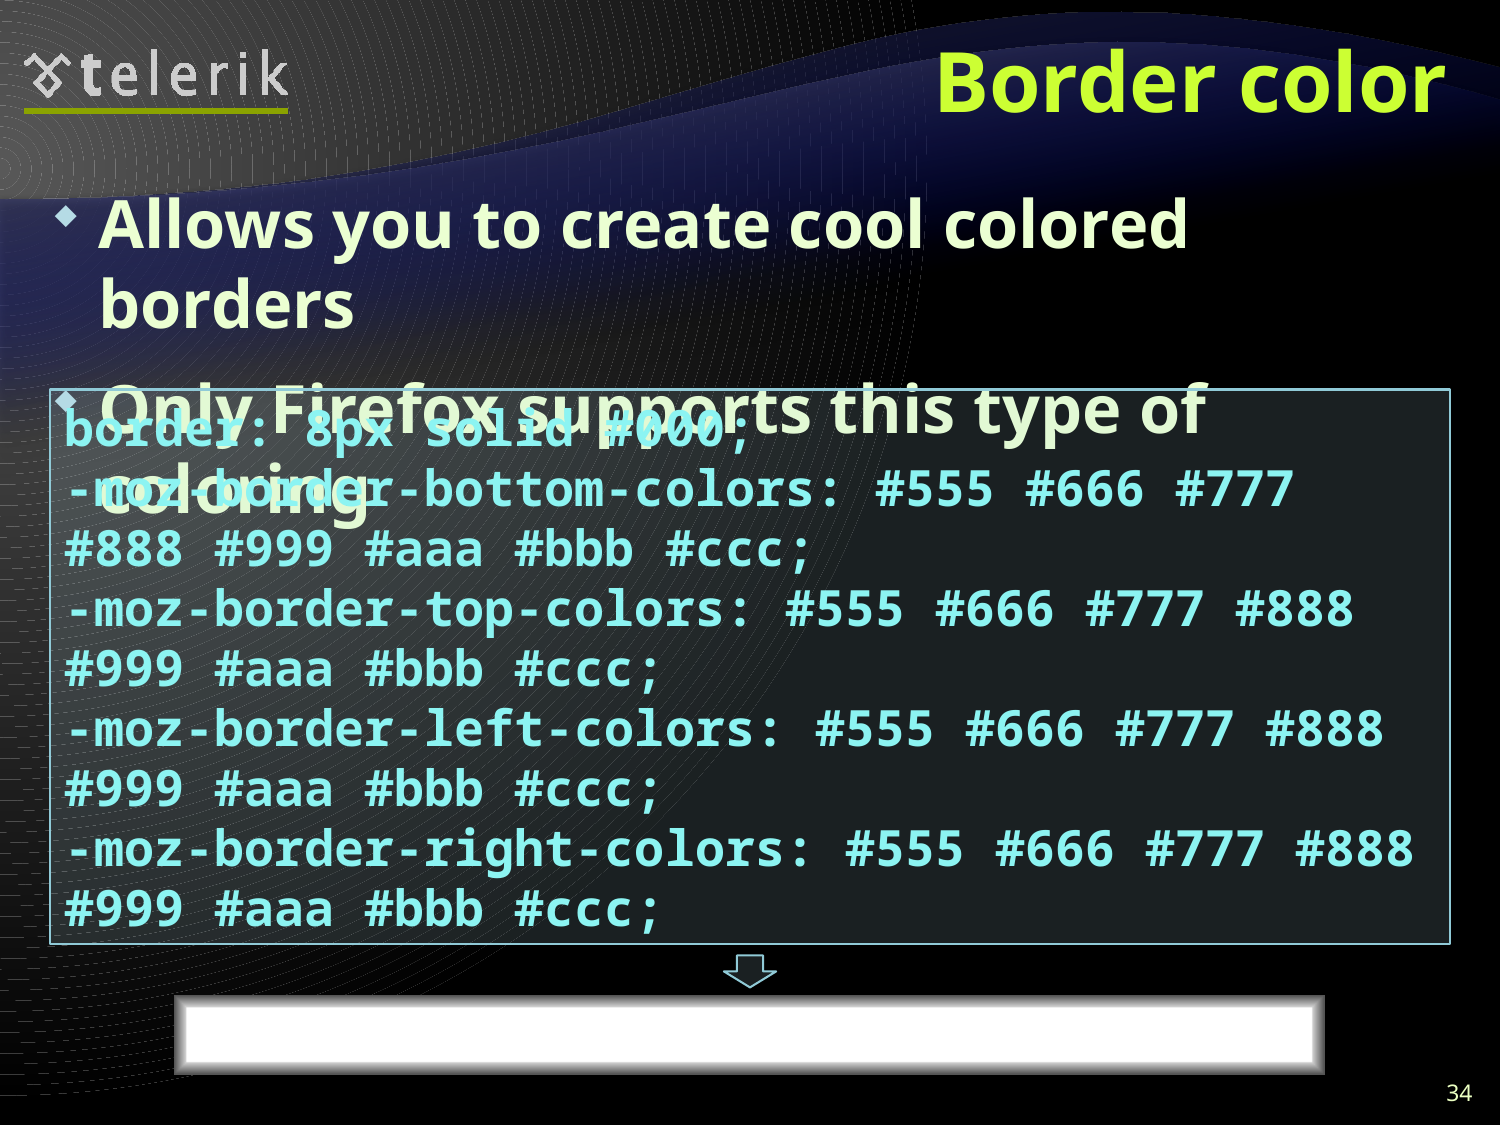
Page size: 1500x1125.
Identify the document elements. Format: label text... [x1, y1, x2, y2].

list Allows you to create cool colored borders Only Firefox supports this type of coloring [37, 174, 1463, 1100]
slide_number 34 [1412, 1074, 1488, 1113]
picture [174, 995, 1326, 1076]
title Border color [300, 12, 1463, 163]
picture [24, 49, 288, 114]
text_box border: 8px solid #000; -moz-border-bottom-colors: #555 #666 #777 #888 #999 #aaa #bbb #ccc; -moz-border-top-colors: #555 #666 #777 #888 #999 #aaa #bbb #ccc; -moz-border-left-colors: #555 #666 #777 #888 #999 #aaa #bbb #ccc; -moz-border-right-colors: #555 #666 #777 #888 #999 #aaa #bbb #ccc; [50, 389, 1450, 945]
text_box [723, 955, 777, 988]
